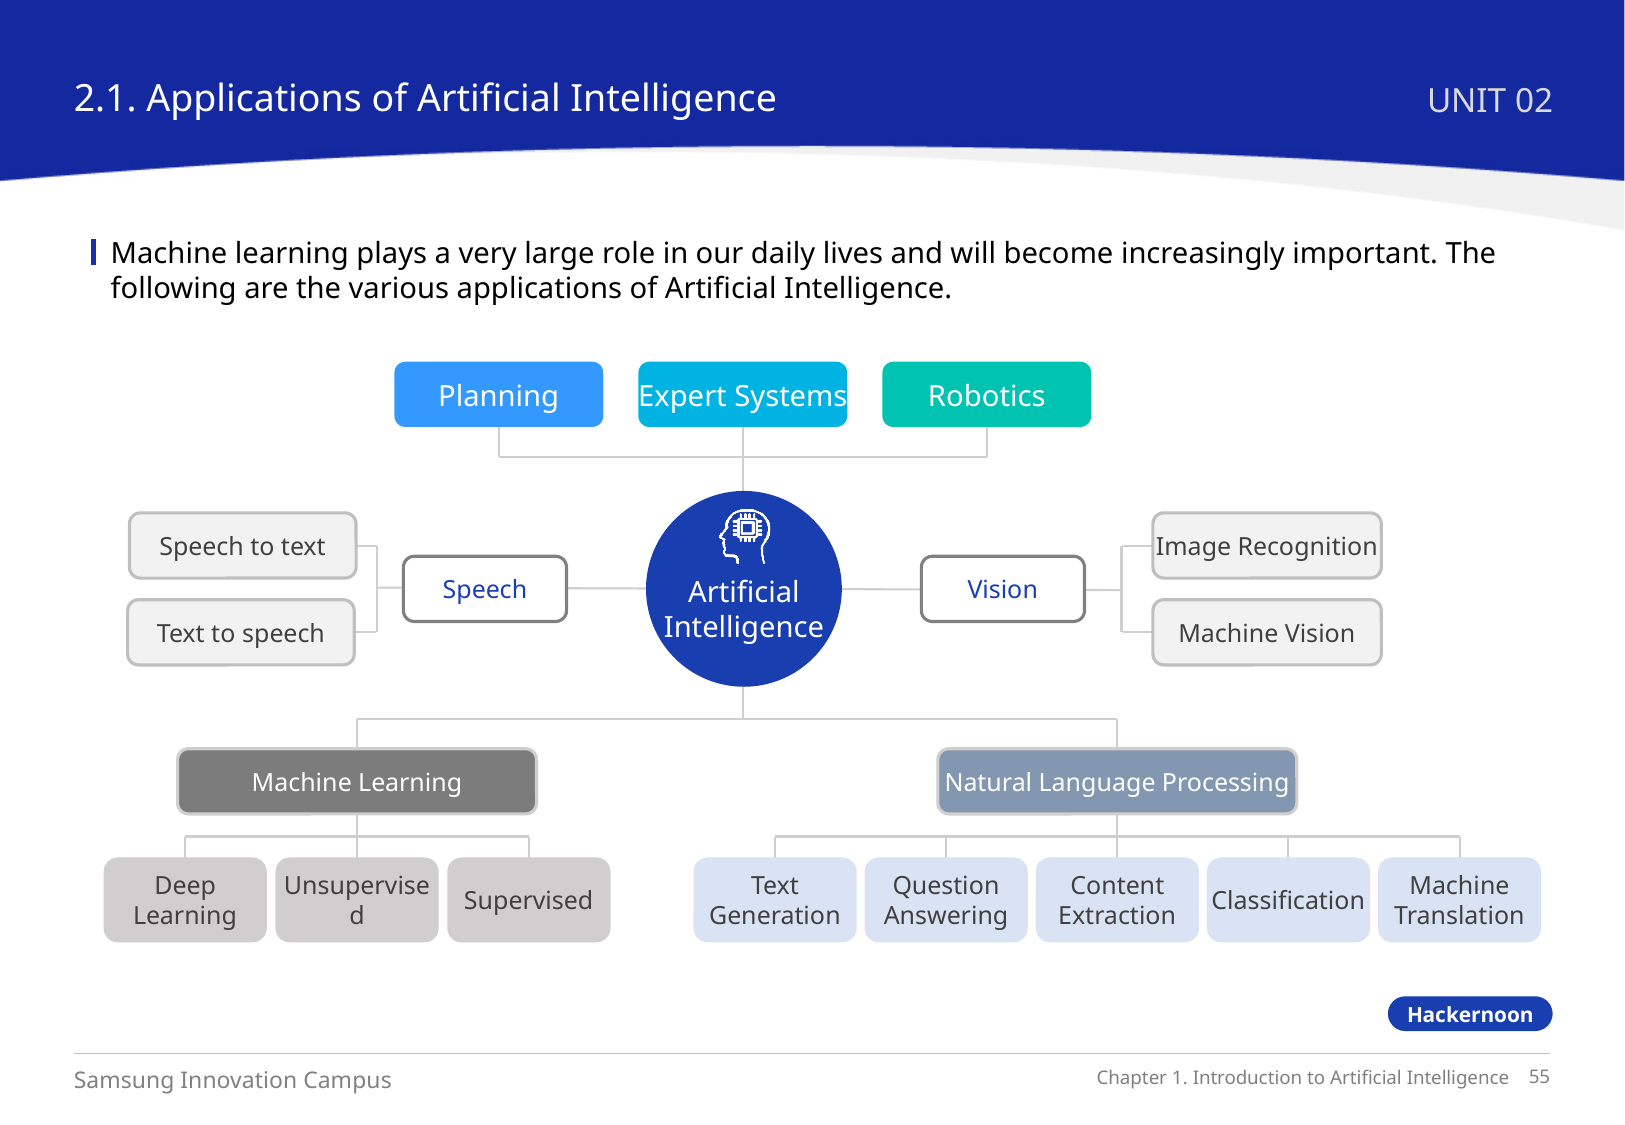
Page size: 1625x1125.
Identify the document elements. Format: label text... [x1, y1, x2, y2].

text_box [103, 361, 1542, 943]
text_box Hackernoon [1386, 995, 1554, 1033]
picture [0, 0, 1625, 1125]
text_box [73, 73, 1554, 120]
text_box Machine learning plays a very large role in our daily lives and will become increasingly important. The following are the various applications of Artificial Intelligence. [91, 233, 1554, 305]
